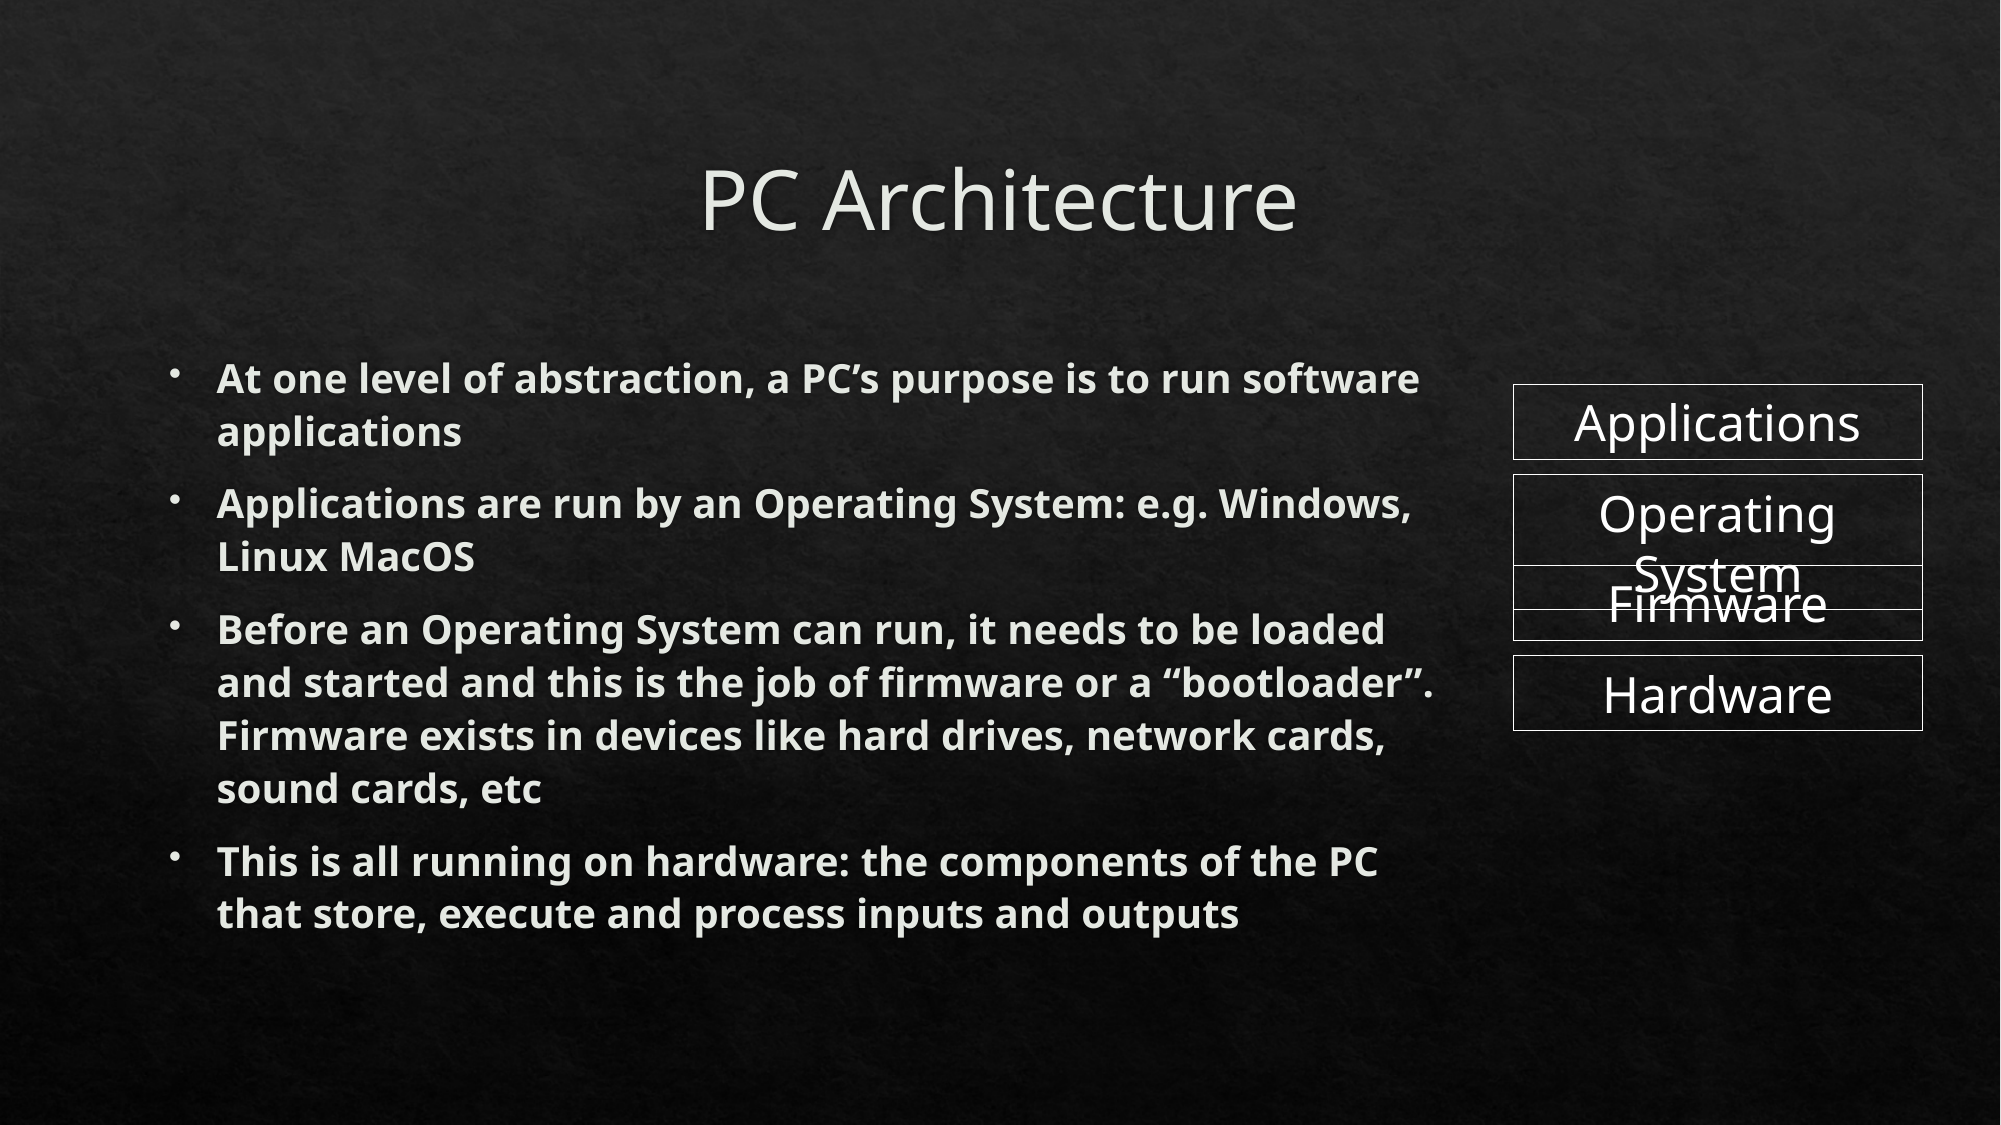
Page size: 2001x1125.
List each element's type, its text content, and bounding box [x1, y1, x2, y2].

title PC Architecture [149, 99, 1849, 307]
list At one level of abstraction, a PC’s purpose is to run software applications Applications are run by an Operating System: e.g. Windows, Linux MacOS Before an Operating System can run, it needs to be loaded and started and this is the job of firmware or a “bootloader”. Firmware exists in devices like hard drives, network cards, sound cards, etc This is all running on hardware: the components of the PC that store, execute and process inputs and outputs [149, 340, 1483, 950]
text_box Firmware [1513, 565, 1923, 641]
text_box Hardware [1513, 655, 1923, 731]
text_box Operating System [1513, 474, 1923, 565]
text_box Applications [1513, 384, 1923, 460]
